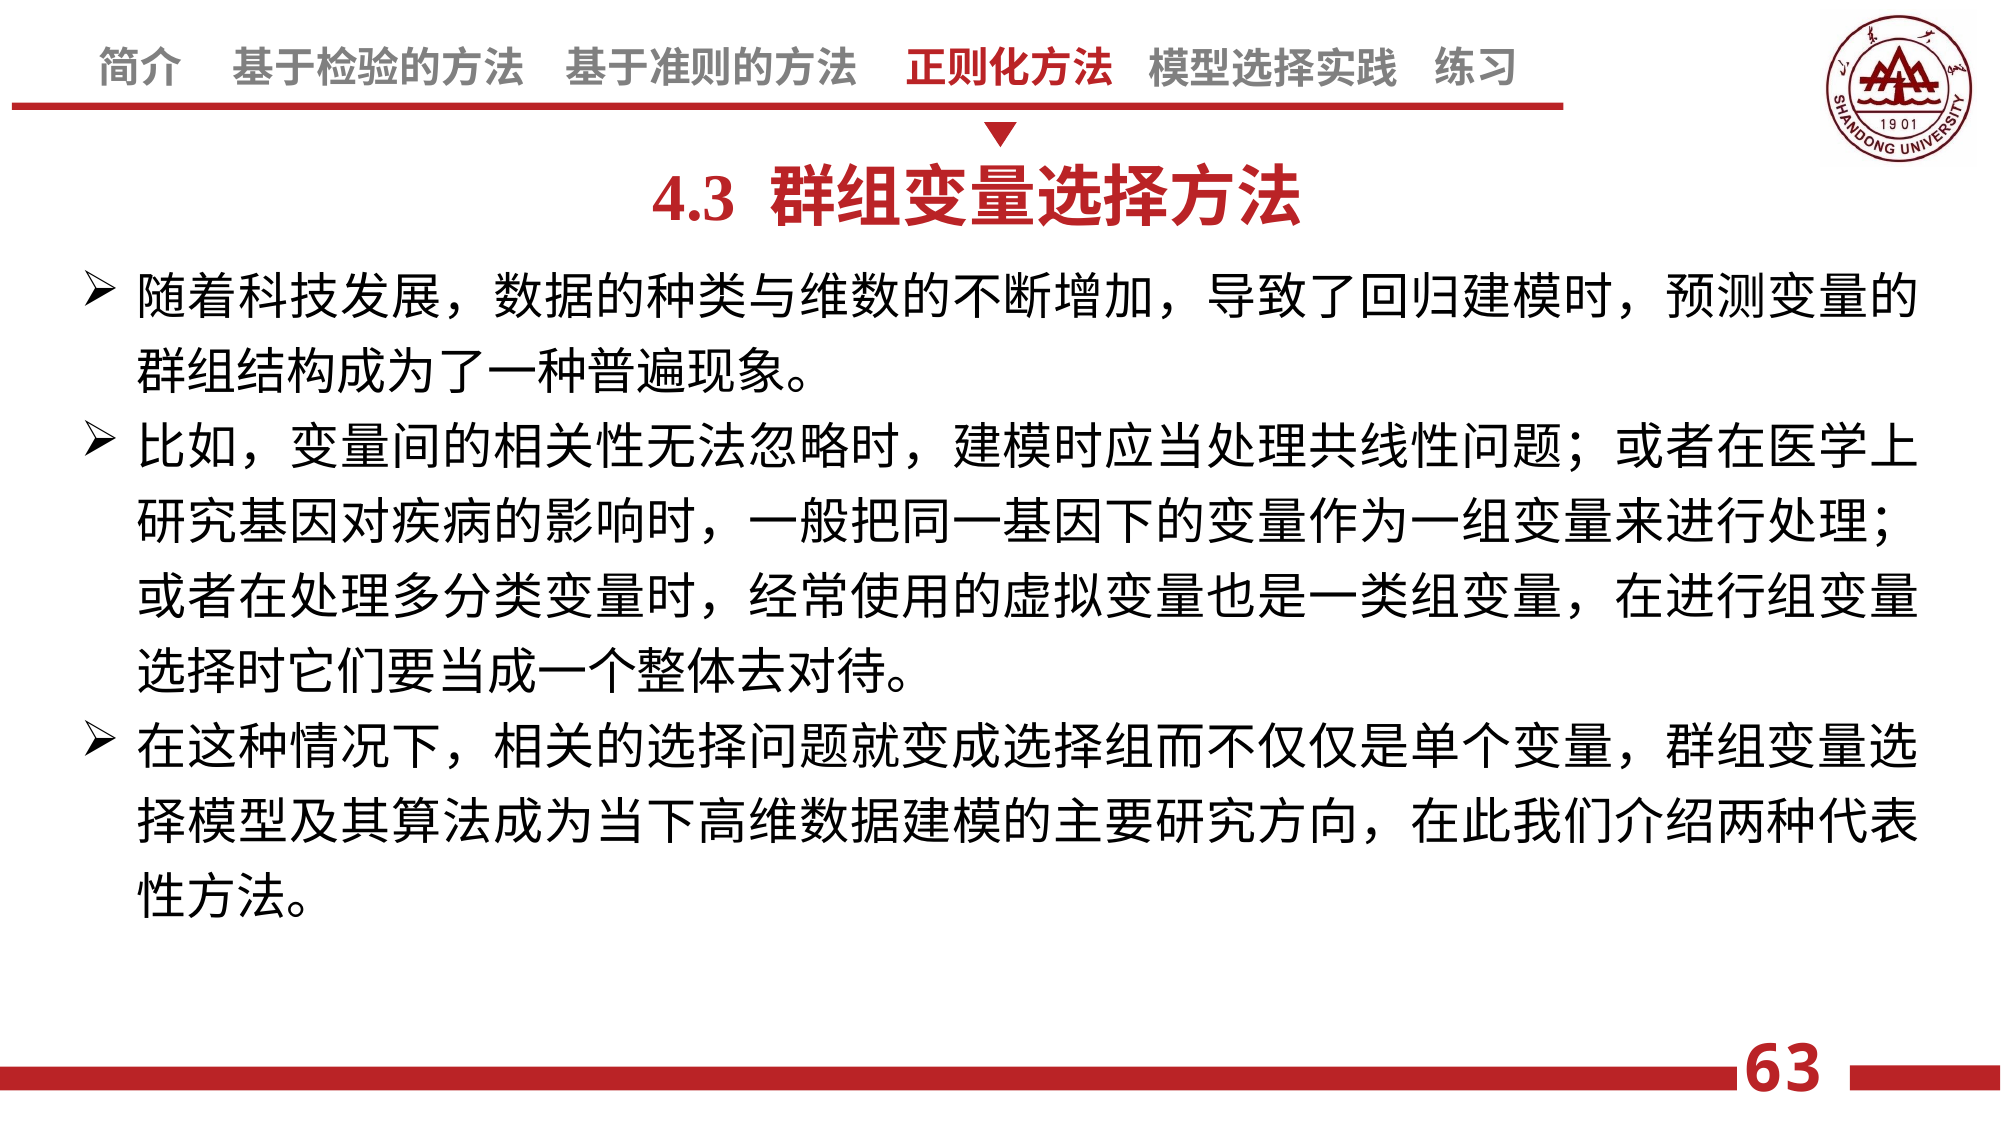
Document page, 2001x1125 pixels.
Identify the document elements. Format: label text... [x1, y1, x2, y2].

text_box 随着科技发展，数据的种类与维数的不断增加，导致了回归建模时，预测变量的群组结构成为了一种普遍现象。 比如，变量间的相关性无法忽略时，建模时应当处理共线性问题；或者在医学上研究基因对疾病的影响时，一般把同一基因下的变量作为一组变量来进行处理；或者在处理多分类变量时，经常使用的虚拟变量也是一类组变量，在进行组变量选择时它们要当成一个整体去对待。 在这种情况下，相关的选择问题就变成选择组而不仅仅是单个变量，群组变量选择模型及其算法成为当下高维数据建模的主要研究方向，在此我们介绍两种代表性方法。 [65, 242, 1934, 933]
picture [1820, 9, 1977, 167]
text_box 4.3 群组变量选择方法 [625, 146, 1375, 242]
